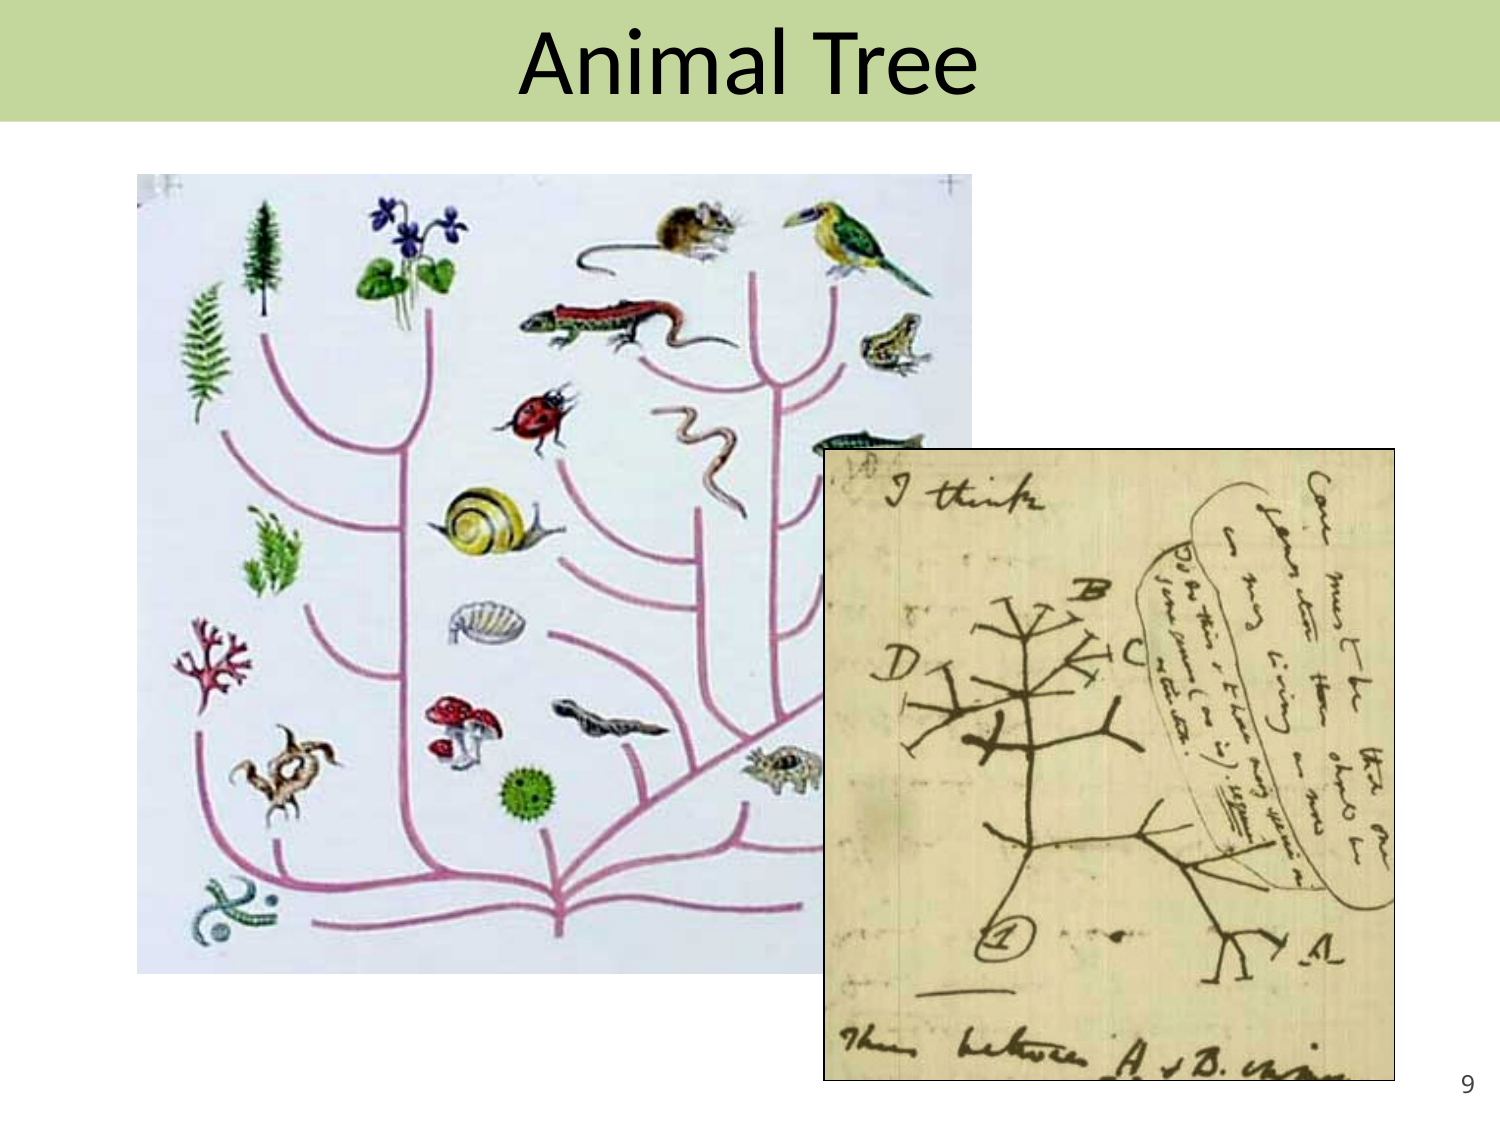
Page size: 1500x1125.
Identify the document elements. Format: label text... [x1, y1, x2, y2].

picture [137, 174, 1395, 1080]
title Animal Tree [75, 0, 1425, 113]
